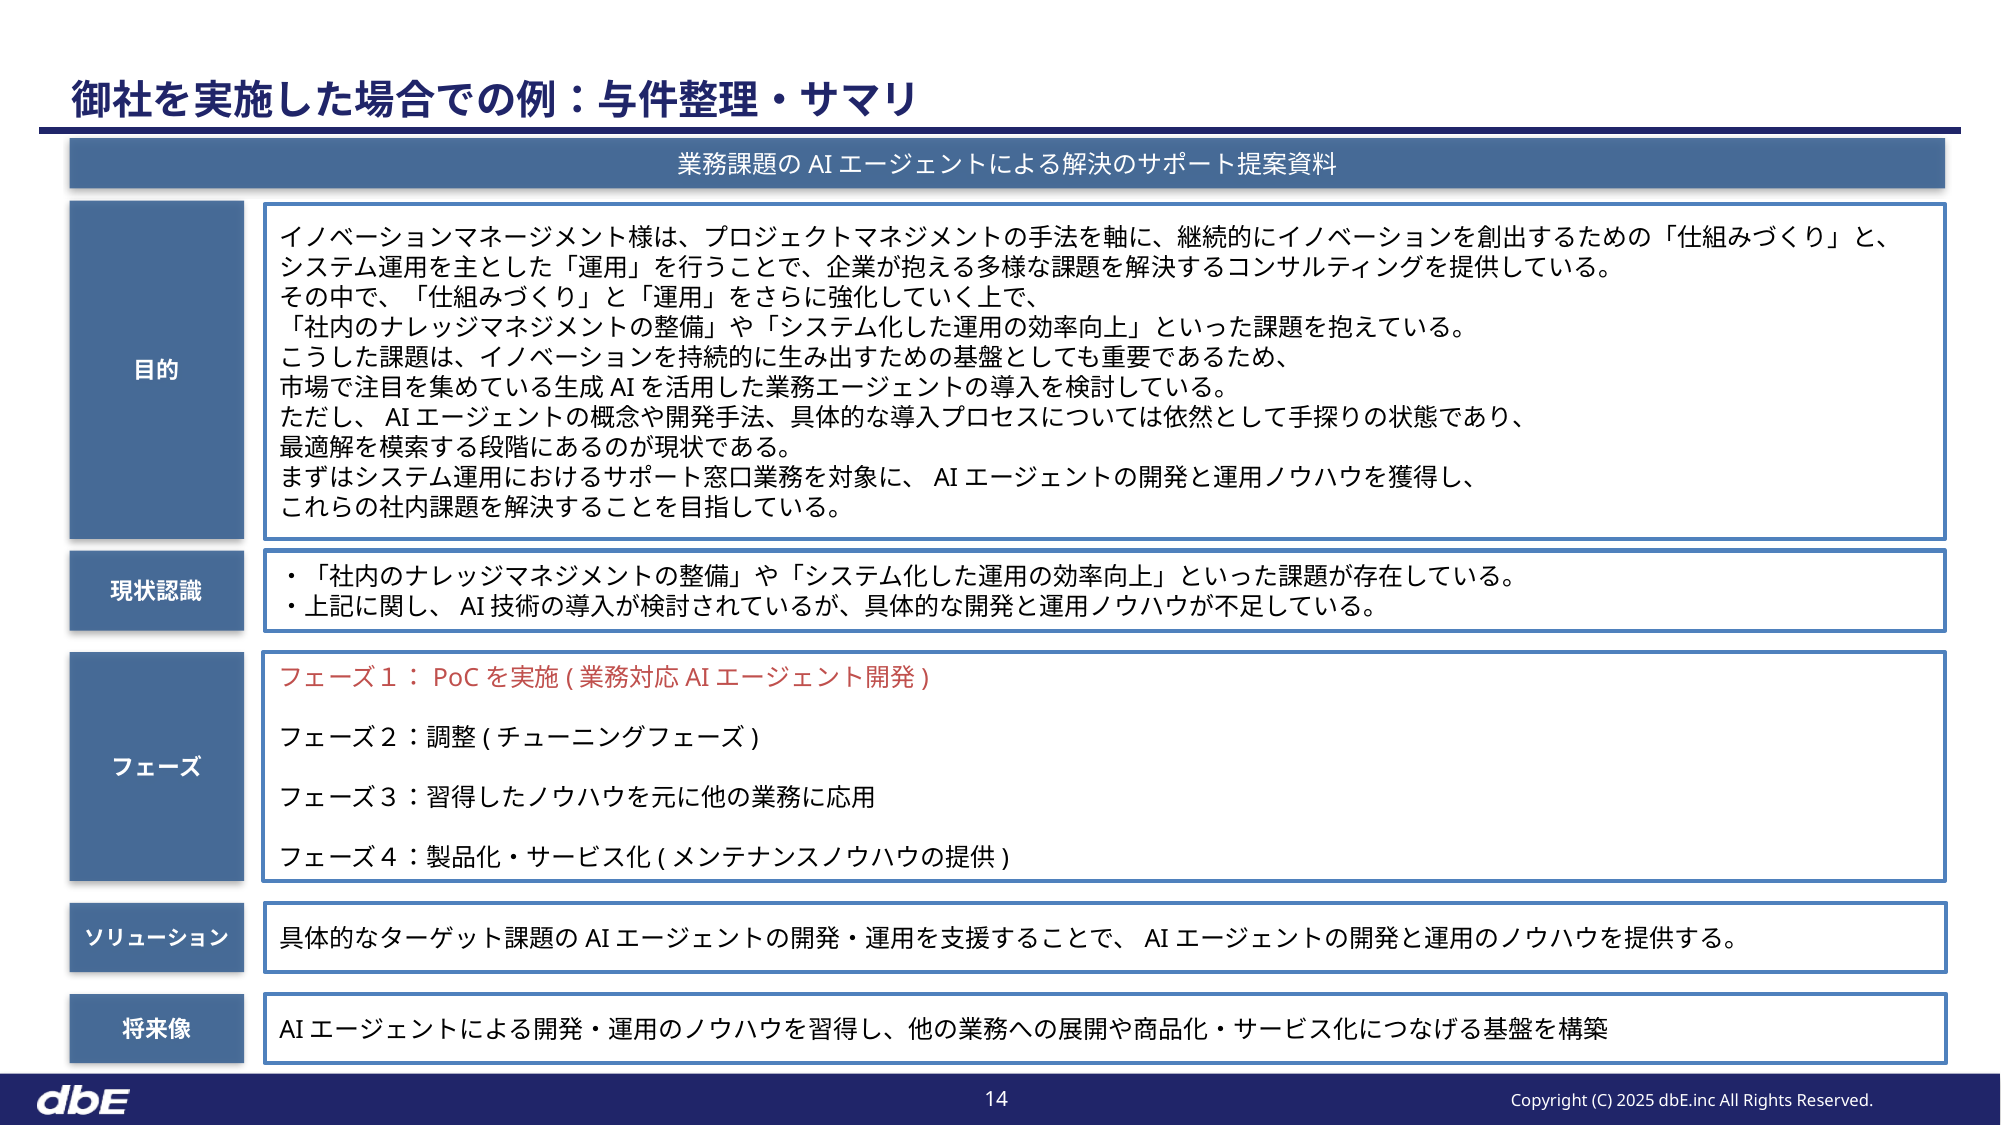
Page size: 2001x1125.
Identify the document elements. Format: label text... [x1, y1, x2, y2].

text_box 14 [803, 1075, 1023, 1125]
text_box 業務課題のAIエージェントによる解決のサポート提案資料 [69, 137, 1946, 189]
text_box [69, 200, 1946, 540]
footer Copyright (C) 2025 dbE.inc All Rights Reserved. [1385, 1069, 2000, 1125]
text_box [69, 550, 1946, 631]
picture [37, 1085, 130, 1115]
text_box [69, 902, 1947, 973]
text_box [69, 651, 1946, 882]
title 御社を実施した場合での例：与件整理・サマリ [56, 66, 1946, 131]
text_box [69, 993, 1947, 1064]
